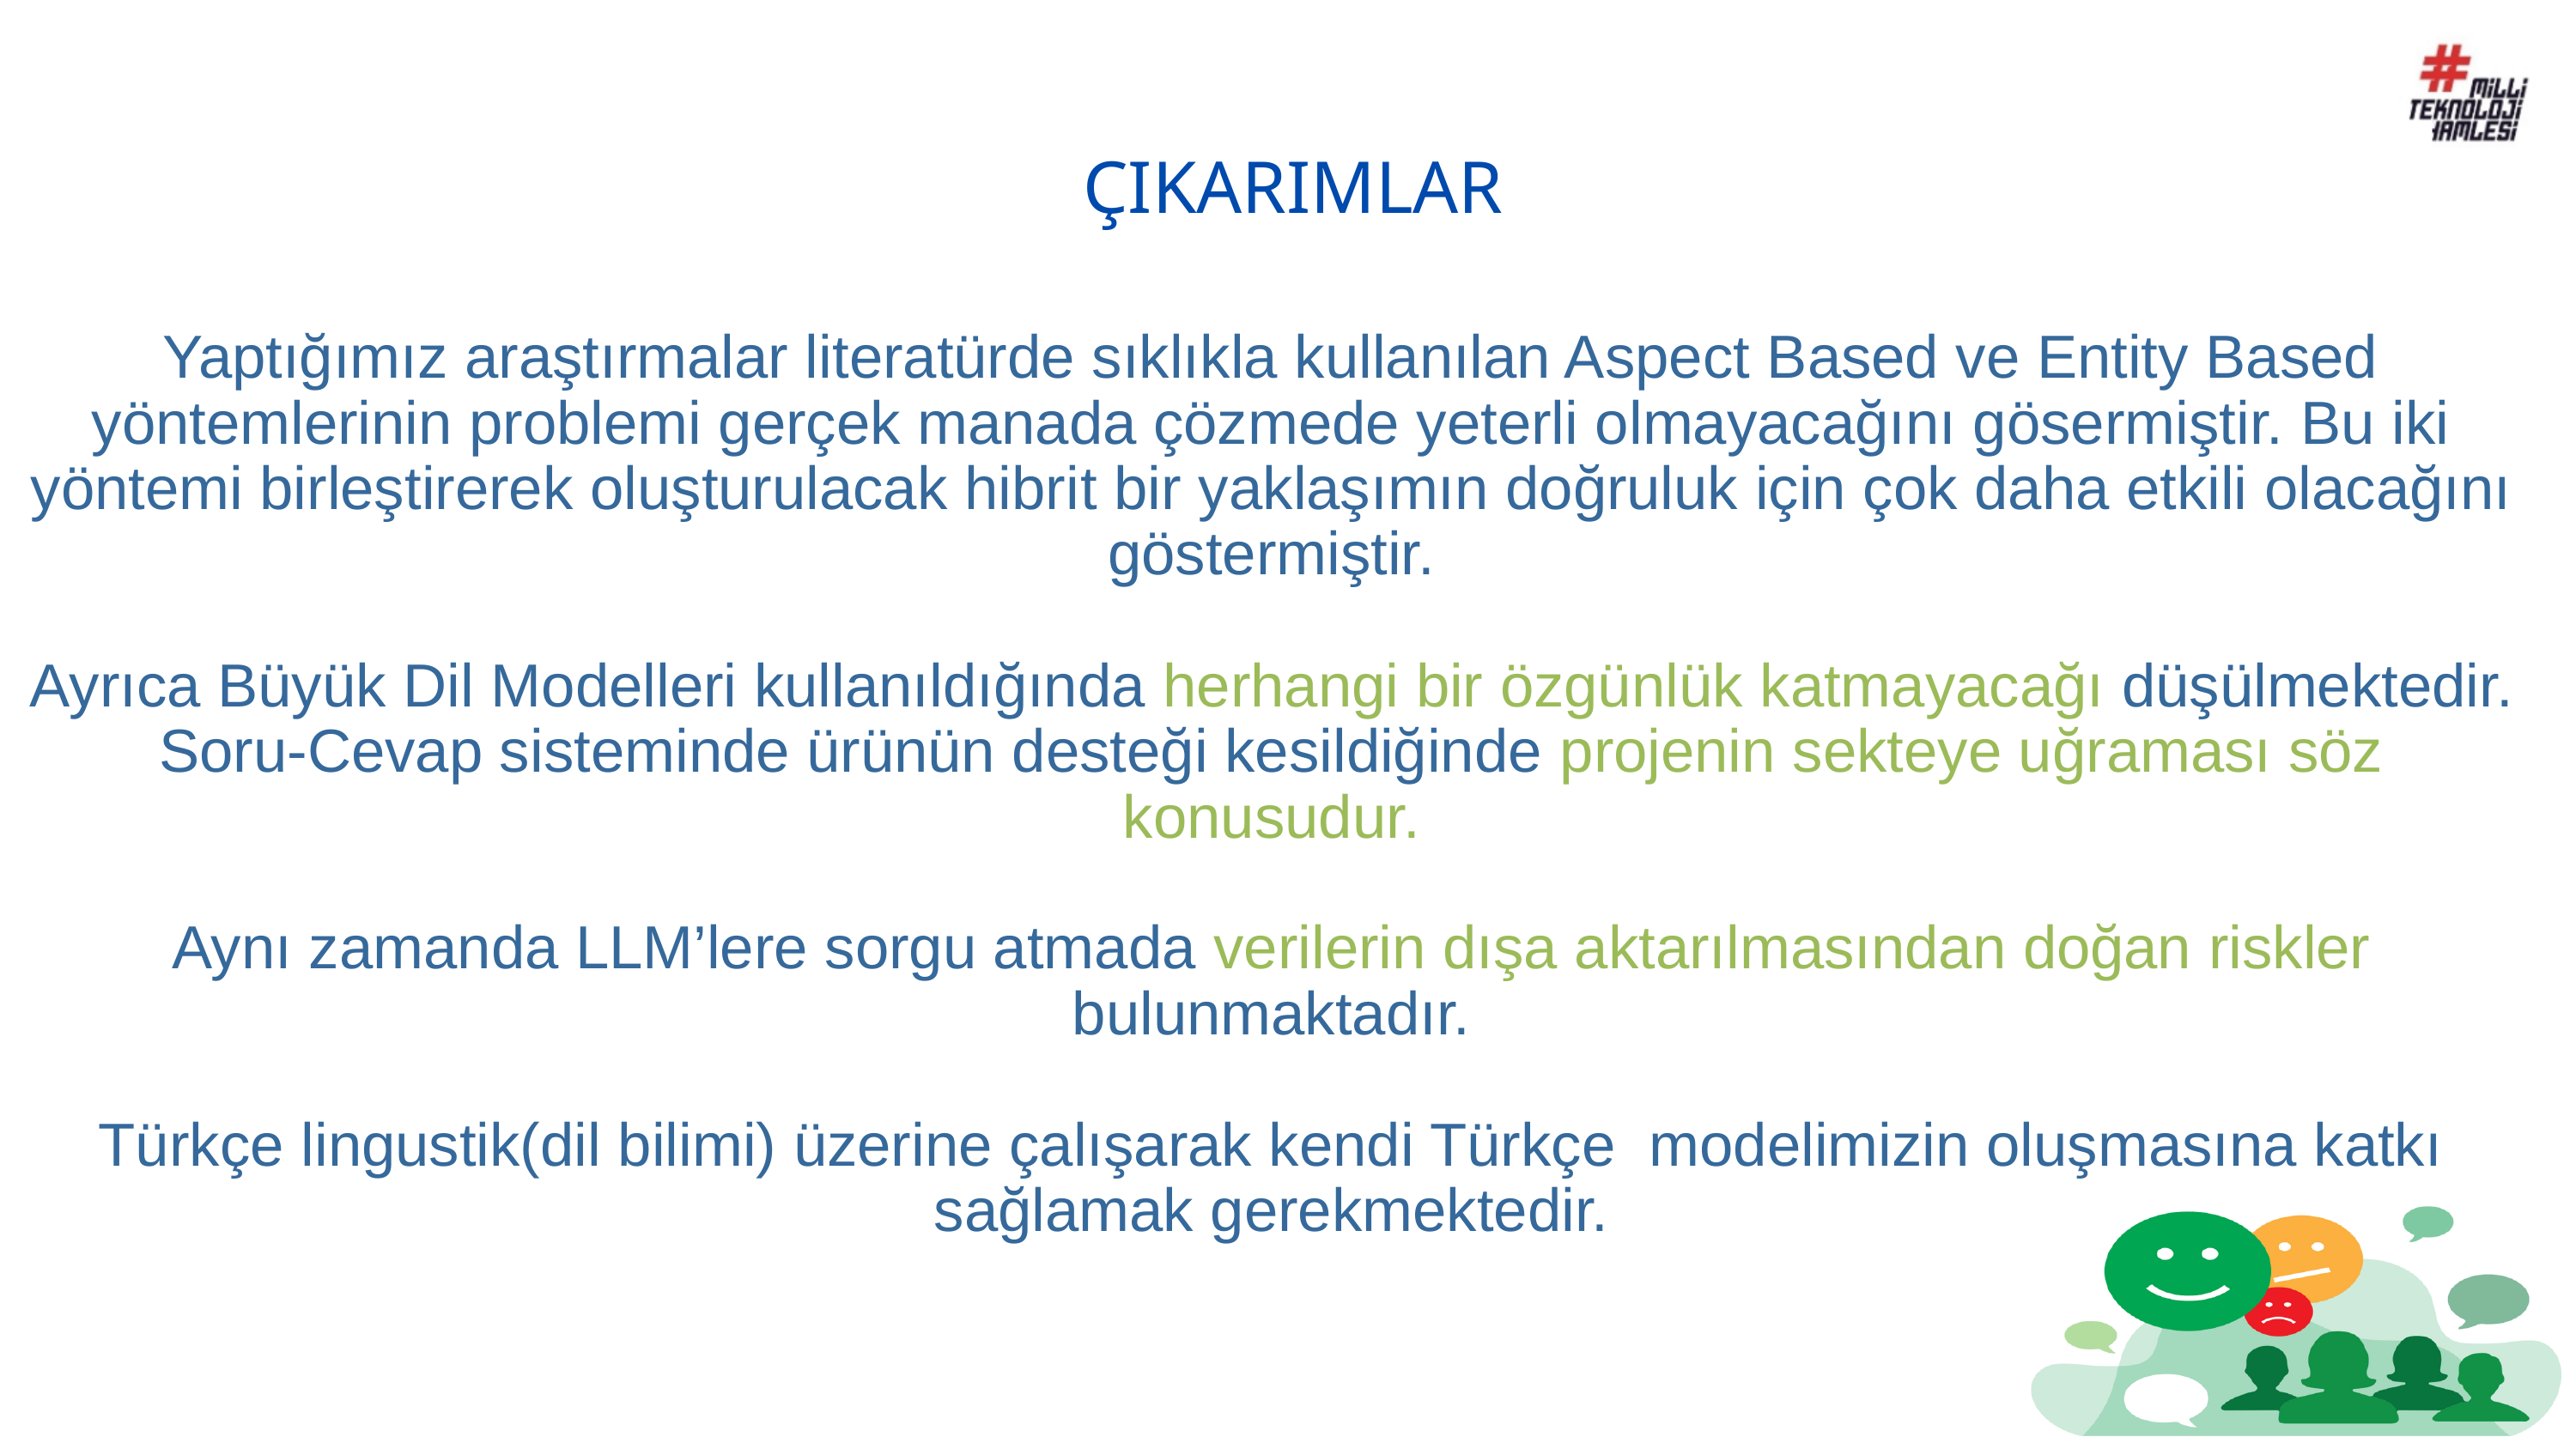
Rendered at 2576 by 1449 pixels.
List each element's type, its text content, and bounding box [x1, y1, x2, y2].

text_box [2018, 1170, 2576, 1449]
text_box Yaptığımız araştırmalar literatürde sıklıkla kullanılan Aspect Based ve Entity Based yöntemlerinin problemi gerçek manada çözmede yeterli olmayacağını gösermiştir. Bu iki yöntemi birleştirerek oluşturulacak hibrit bir yaklaşımın doğruluk için çok daha etkili olacağını göstermiştir. Ayrıca Büyük Dil Modelleri kullanıldığında herhangi bir özgünlük katmayacağı düşülmektedir. Soru-Cevap sisteminde ürünün desteği kesildiğinde projenin sekteye uğraması söz konusudur. Aynı zamanda LLM’lere sorgu atmada verilerin dışa aktarılmasından doğan riskler bulunmaktadır. Türkçe lingustik(dil bilimi) üzerine çalışarak kendi Türkçe modelimizin oluşmasına katkı sağlamak gerekmektedir. [15, 324, 2528, 1245]
text_box [2383, 32, 2549, 149]
text_box ÇIKARIMLAR [1083, 127, 1551, 227]
